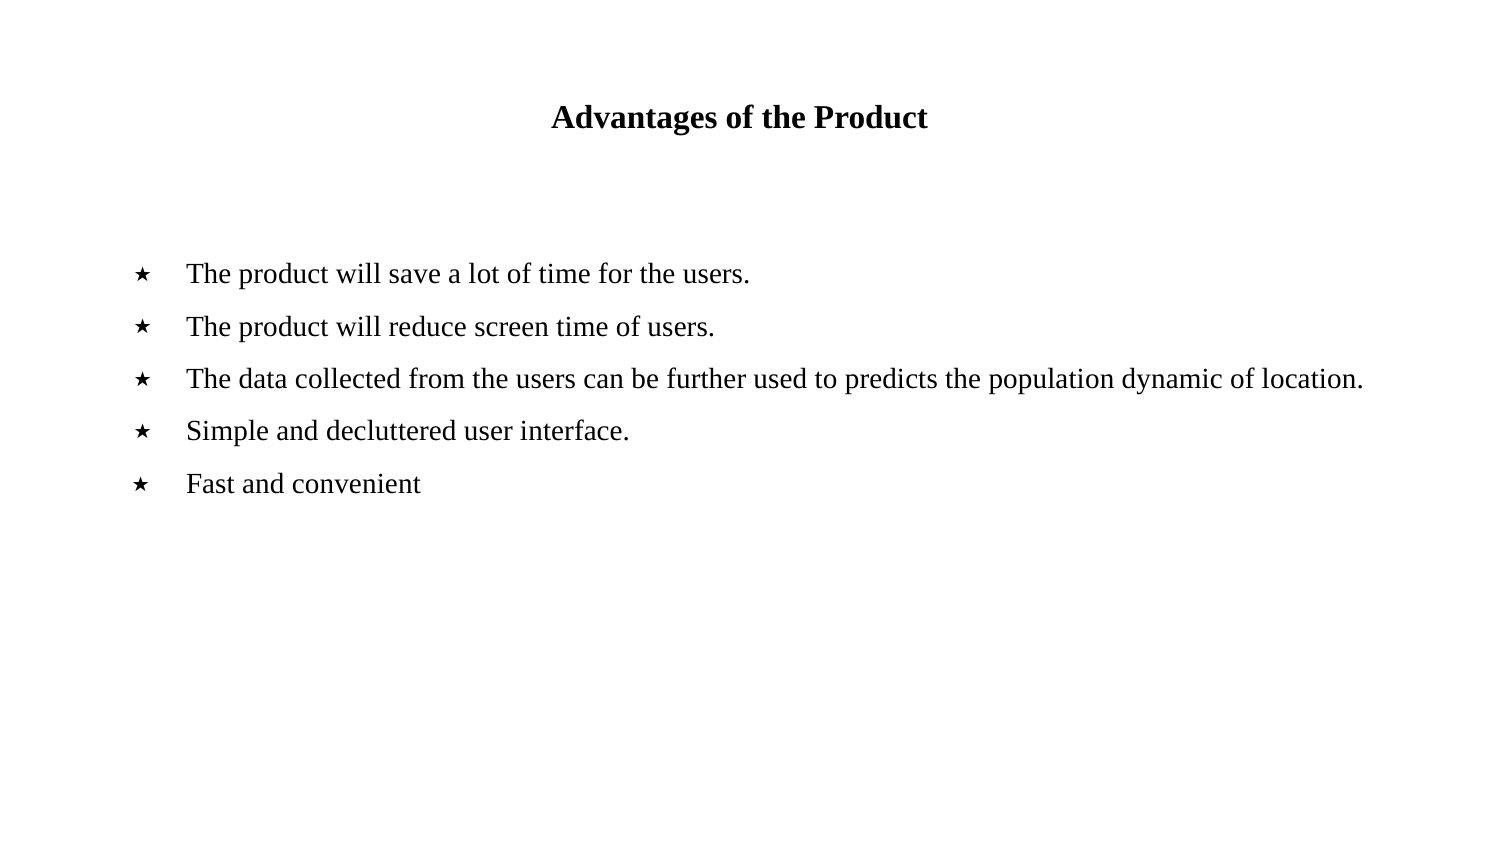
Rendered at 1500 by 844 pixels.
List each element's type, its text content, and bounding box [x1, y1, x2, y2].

text_box The product will save a lot of time for the users. The product will reduce screen time of users. The data collected from the users can be further used to predicts the population dynamic of location. Simple and decluttered user interface. Fast and convenient [95, 221, 1456, 549]
text_box Advantages of the Product [536, 79, 964, 150]
